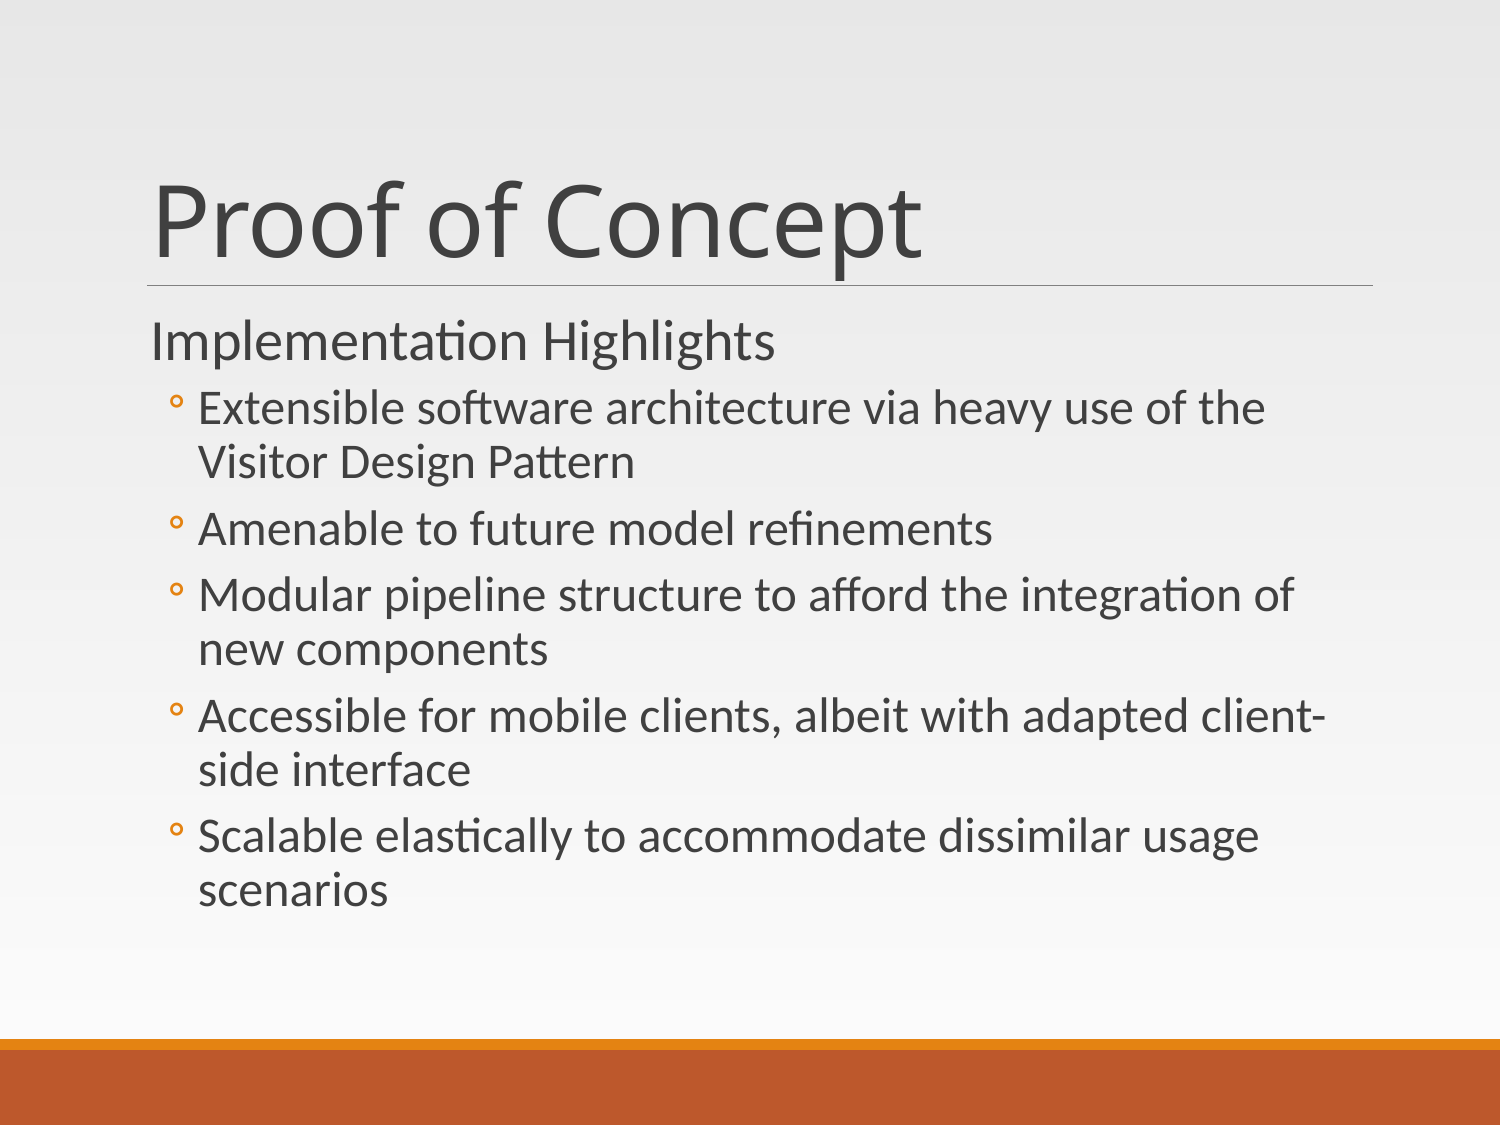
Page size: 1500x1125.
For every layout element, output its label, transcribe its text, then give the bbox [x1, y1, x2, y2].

title Proof of Concept [135, 47, 1373, 285]
list Implementation Highlights Extensible software architecture via heavy use of the Visitor Design Pattern Amenable to future model refinements Modular pipeline structure to afford the integration of new components Accessible for mobile clients, albeit with adapted client-side interface Scalable elastically to accommodate dissimilar usage scenarios [135, 302, 1373, 963]
